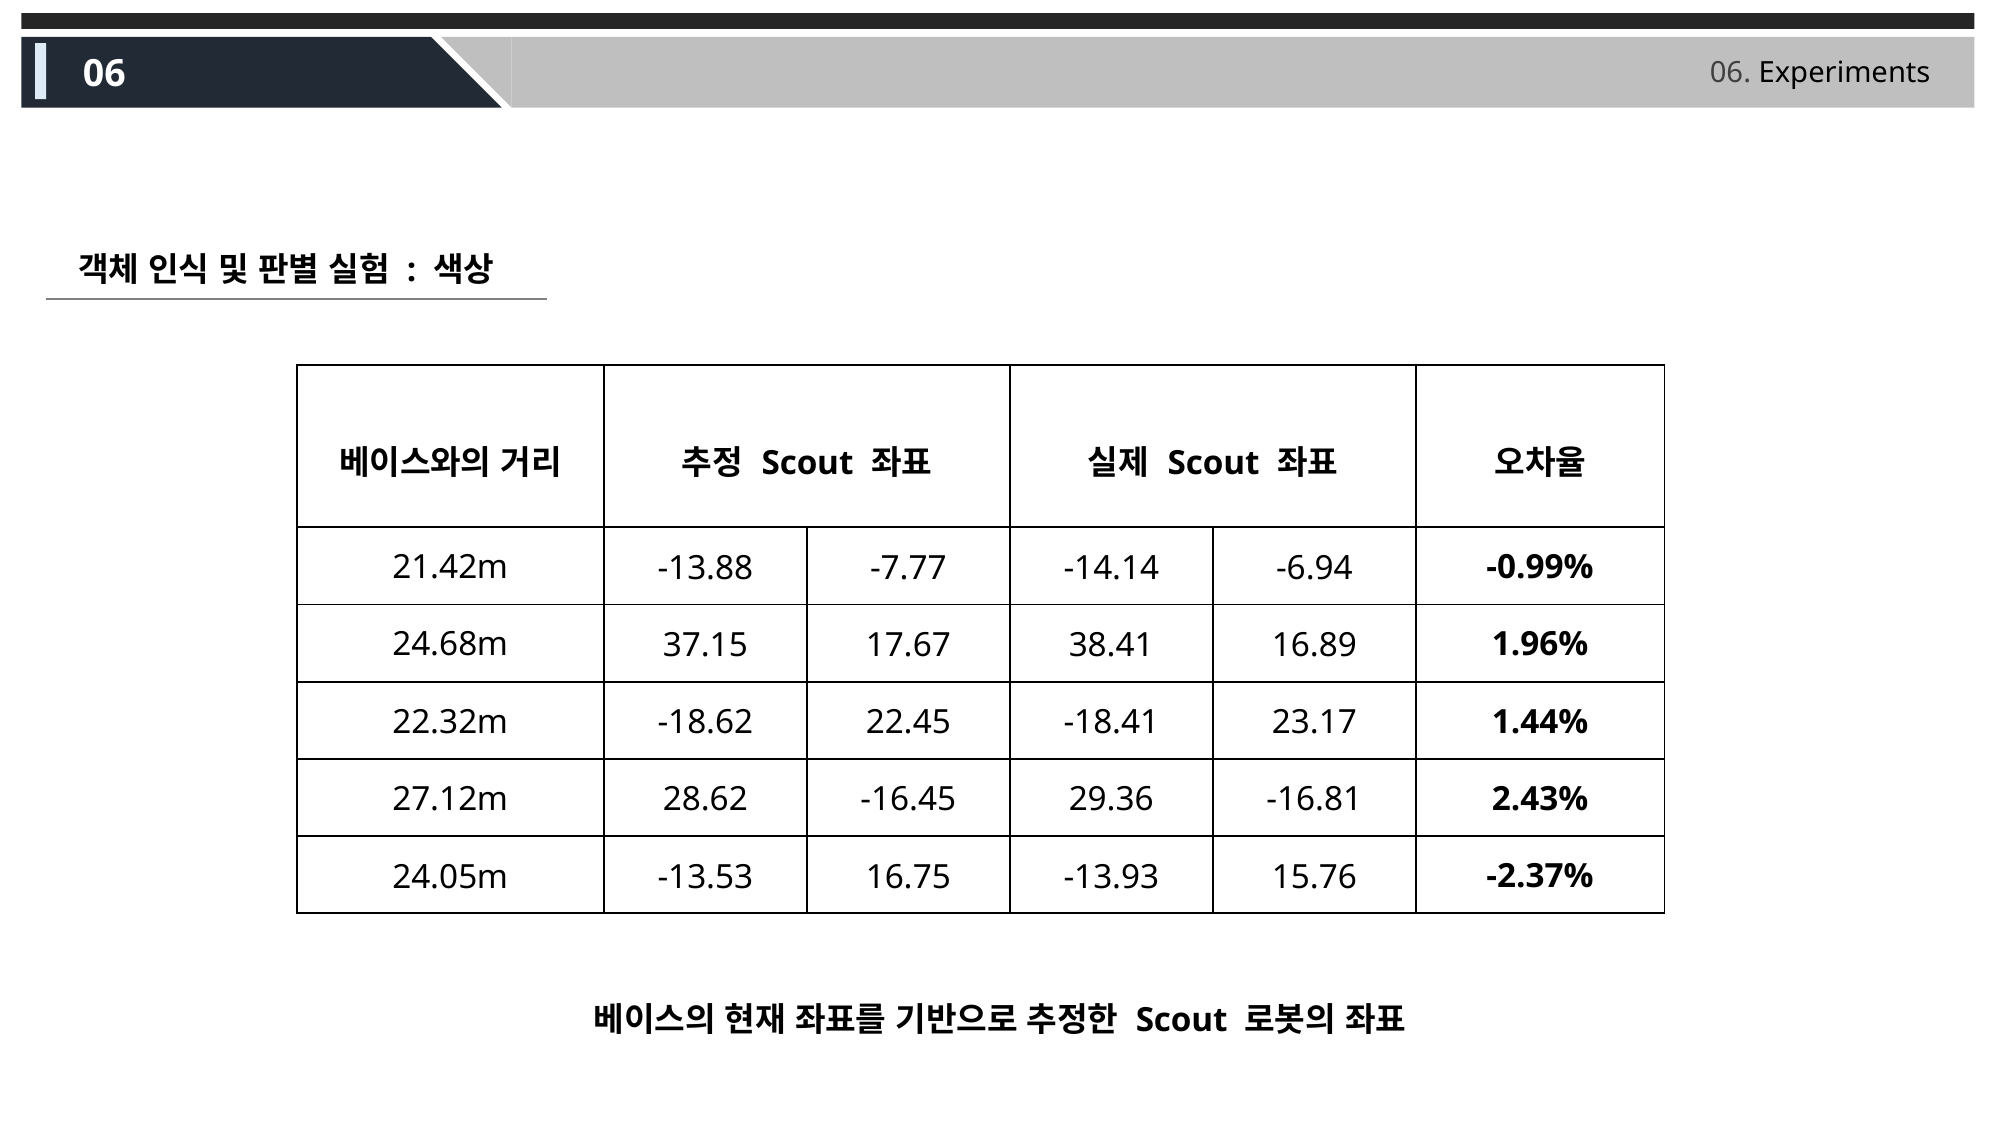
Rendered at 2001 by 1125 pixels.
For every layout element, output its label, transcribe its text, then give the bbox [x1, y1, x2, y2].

table_cell -16.81 [1214, 760, 1415, 835]
table_cell -2.37% [1417, 837, 1664, 912]
table_cell 16.89 [1214, 605, 1415, 681]
table_cell -6.94 [1214, 528, 1415, 604]
text_box [20, 75, 429, 109]
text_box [440, 36, 1975, 108]
table_header 오차율 [1417, 366, 1664, 526]
table_cell 24.05m [298, 837, 603, 912]
table_cell -13.88 [605, 528, 806, 604]
table_cell 38.41 [1011, 605, 1212, 681]
text_box 06 [68, 75, 277, 102]
text_box [429, 75, 505, 109]
table_cell 29.36 [1011, 760, 1212, 835]
table_cell -7.77 [808, 528, 1009, 604]
table_cell -14.14 [1011, 528, 1212, 604]
table_cell 23.17 [1214, 683, 1415, 758]
text_box [0, 0, 2000, 75]
table_header 추정 Scout 좌표 [605, 366, 1009, 526]
table_header 베이스와의 거리 [298, 366, 603, 526]
table_cell 1.96% [1417, 605, 1664, 681]
table_cell -13.53 [605, 837, 806, 912]
table_cell 22.32m [298, 683, 603, 758]
table_cell 17.67 [808, 605, 1009, 681]
table_cell 37.15 [605, 605, 806, 681]
table_cell 21.42m [298, 528, 603, 604]
table_cell 16.75 [808, 837, 1009, 912]
table_cell 2.43% [1417, 760, 1664, 835]
table_cell 24.68m [298, 605, 603, 681]
table_cell 1.44% [1417, 683, 1664, 758]
table_cell 27.12m [298, 760, 603, 835]
table_cell -18.41 [1011, 683, 1212, 758]
table_cell 22.45 [808, 683, 1009, 758]
table_cell 15.76 [1214, 837, 1415, 912]
table_cell 28.62 [605, 760, 806, 835]
table_cell -18.62 [605, 683, 806, 758]
text_box [34, 75, 47, 100]
table_cell -0.99% [1417, 528, 1664, 604]
table_cell -13.93 [1011, 837, 1212, 912]
text_box 베이스의 현재 좌표를 기반으로 추정한 Scout 로봇의 좌표 [503, 979, 1497, 1046]
table_cell -16.45 [808, 760, 1009, 835]
text_box 객체 인식 및 판별 실험 : 색상 [63, 240, 510, 296]
table_header 실제 Scout 좌표 [1011, 366, 1415, 526]
